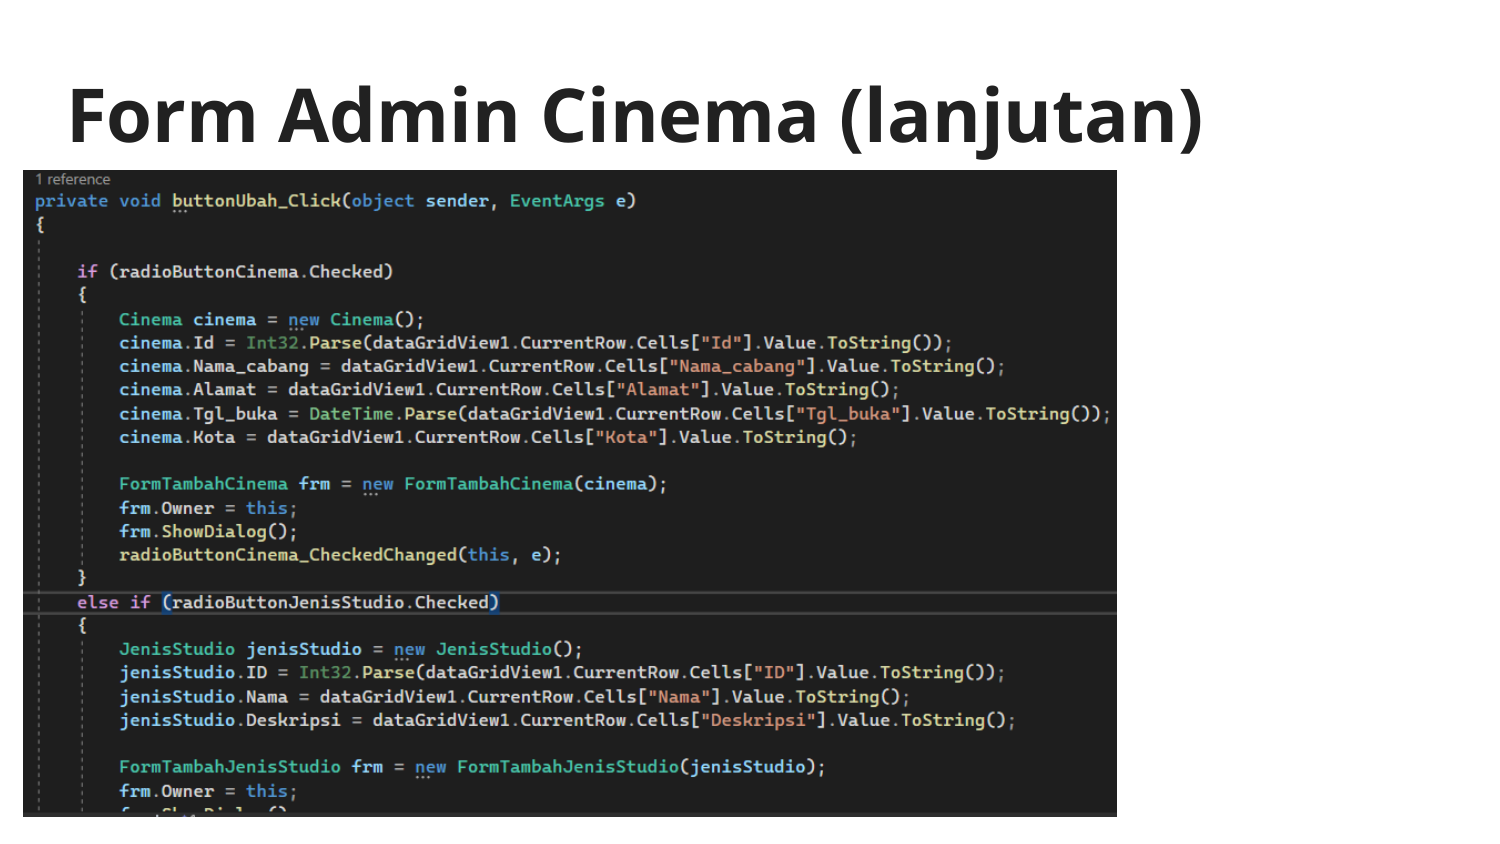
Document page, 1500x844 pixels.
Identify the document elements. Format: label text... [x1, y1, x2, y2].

picture [23, 169, 1117, 817]
title Form Admin Cinema (lanjutan) [51, 48, 1449, 180]
